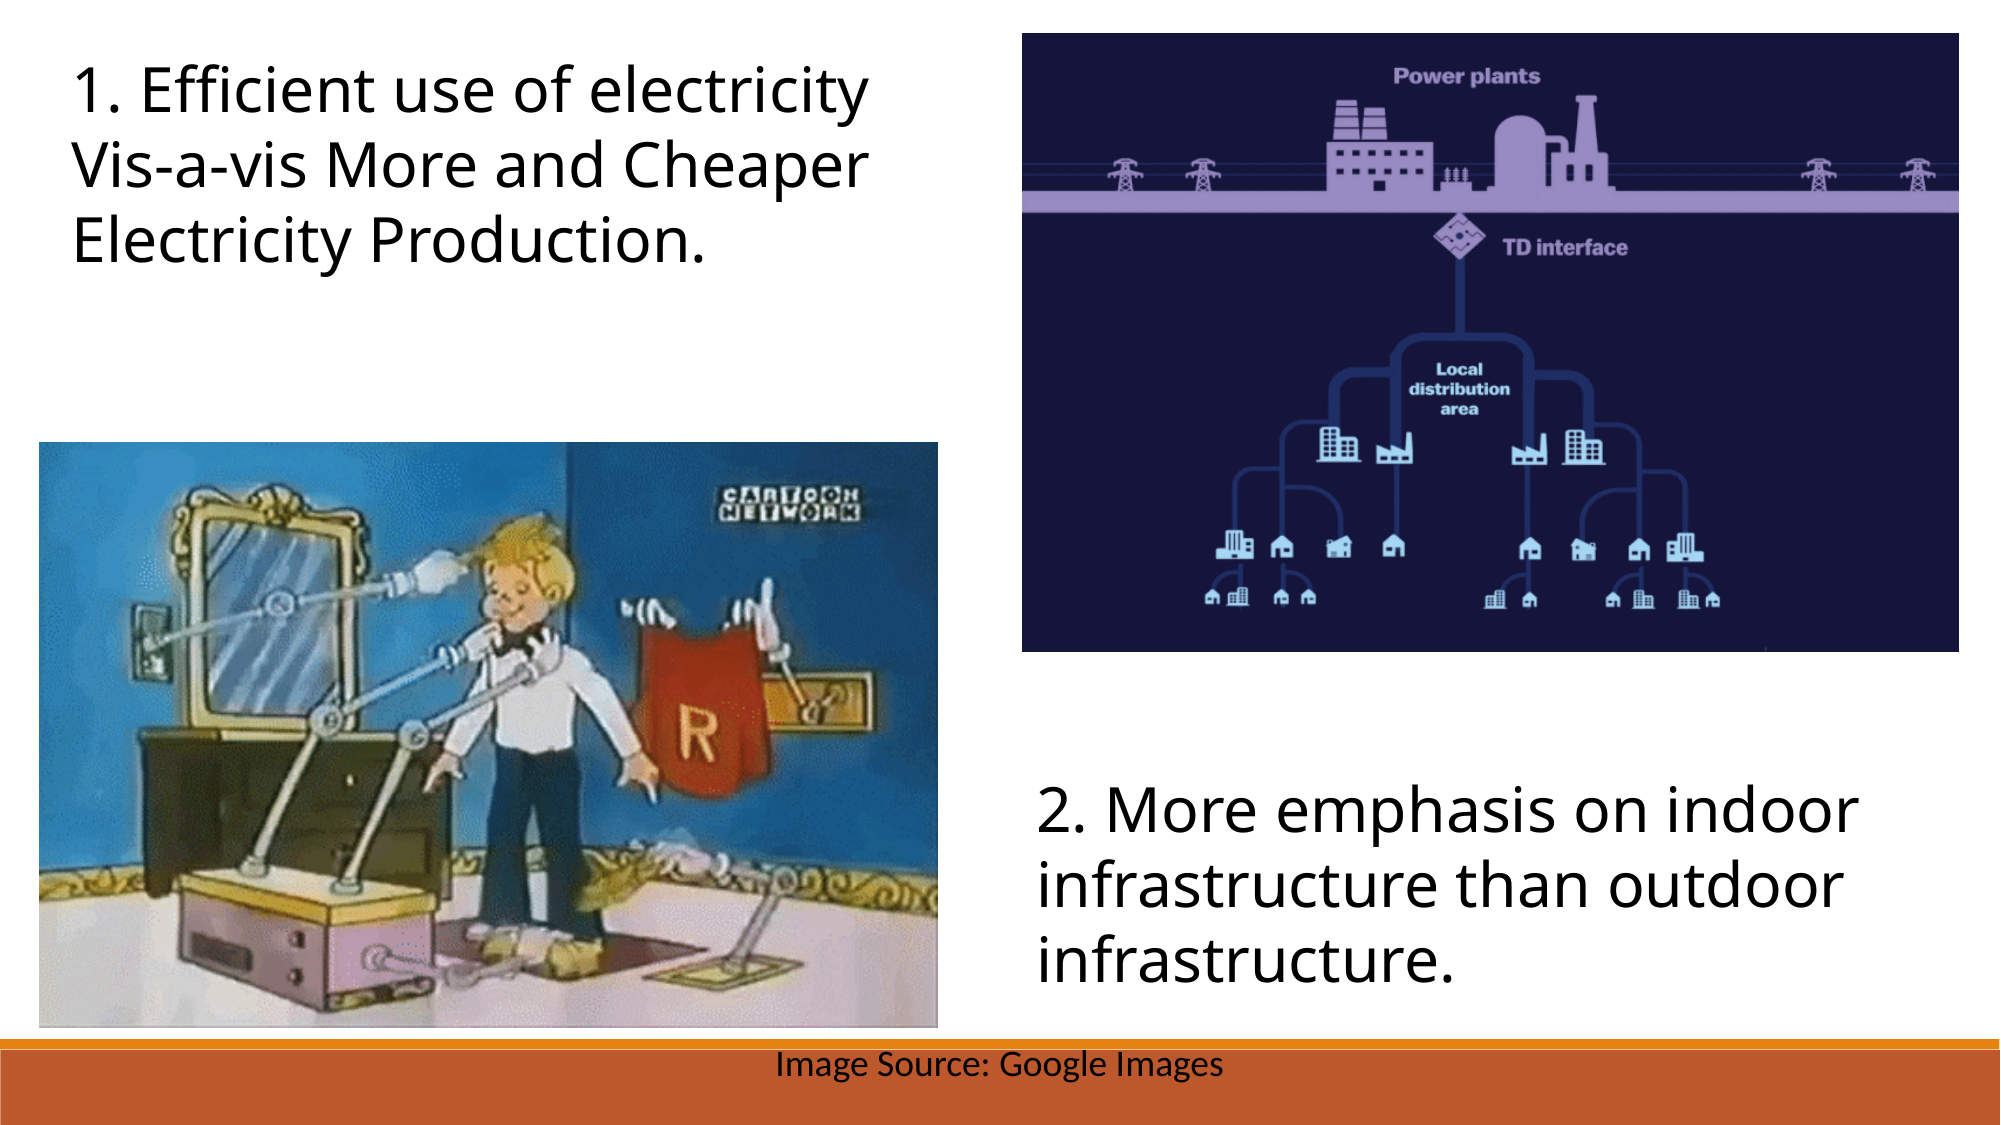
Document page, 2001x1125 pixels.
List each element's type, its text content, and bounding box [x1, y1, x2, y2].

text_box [1020, 31, 1960, 654]
text_box 2. More emphasis on indoor infrastructure than outdoor infrastructure. [1021, 762, 1960, 1003]
text_box Image Source: Google Images [699, 1031, 1301, 1092]
text_box 1. Efficient use of electricity Vis-a-vis More and Cheaper Electricity Production. [56, 42, 939, 283]
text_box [37, 441, 939, 1030]
